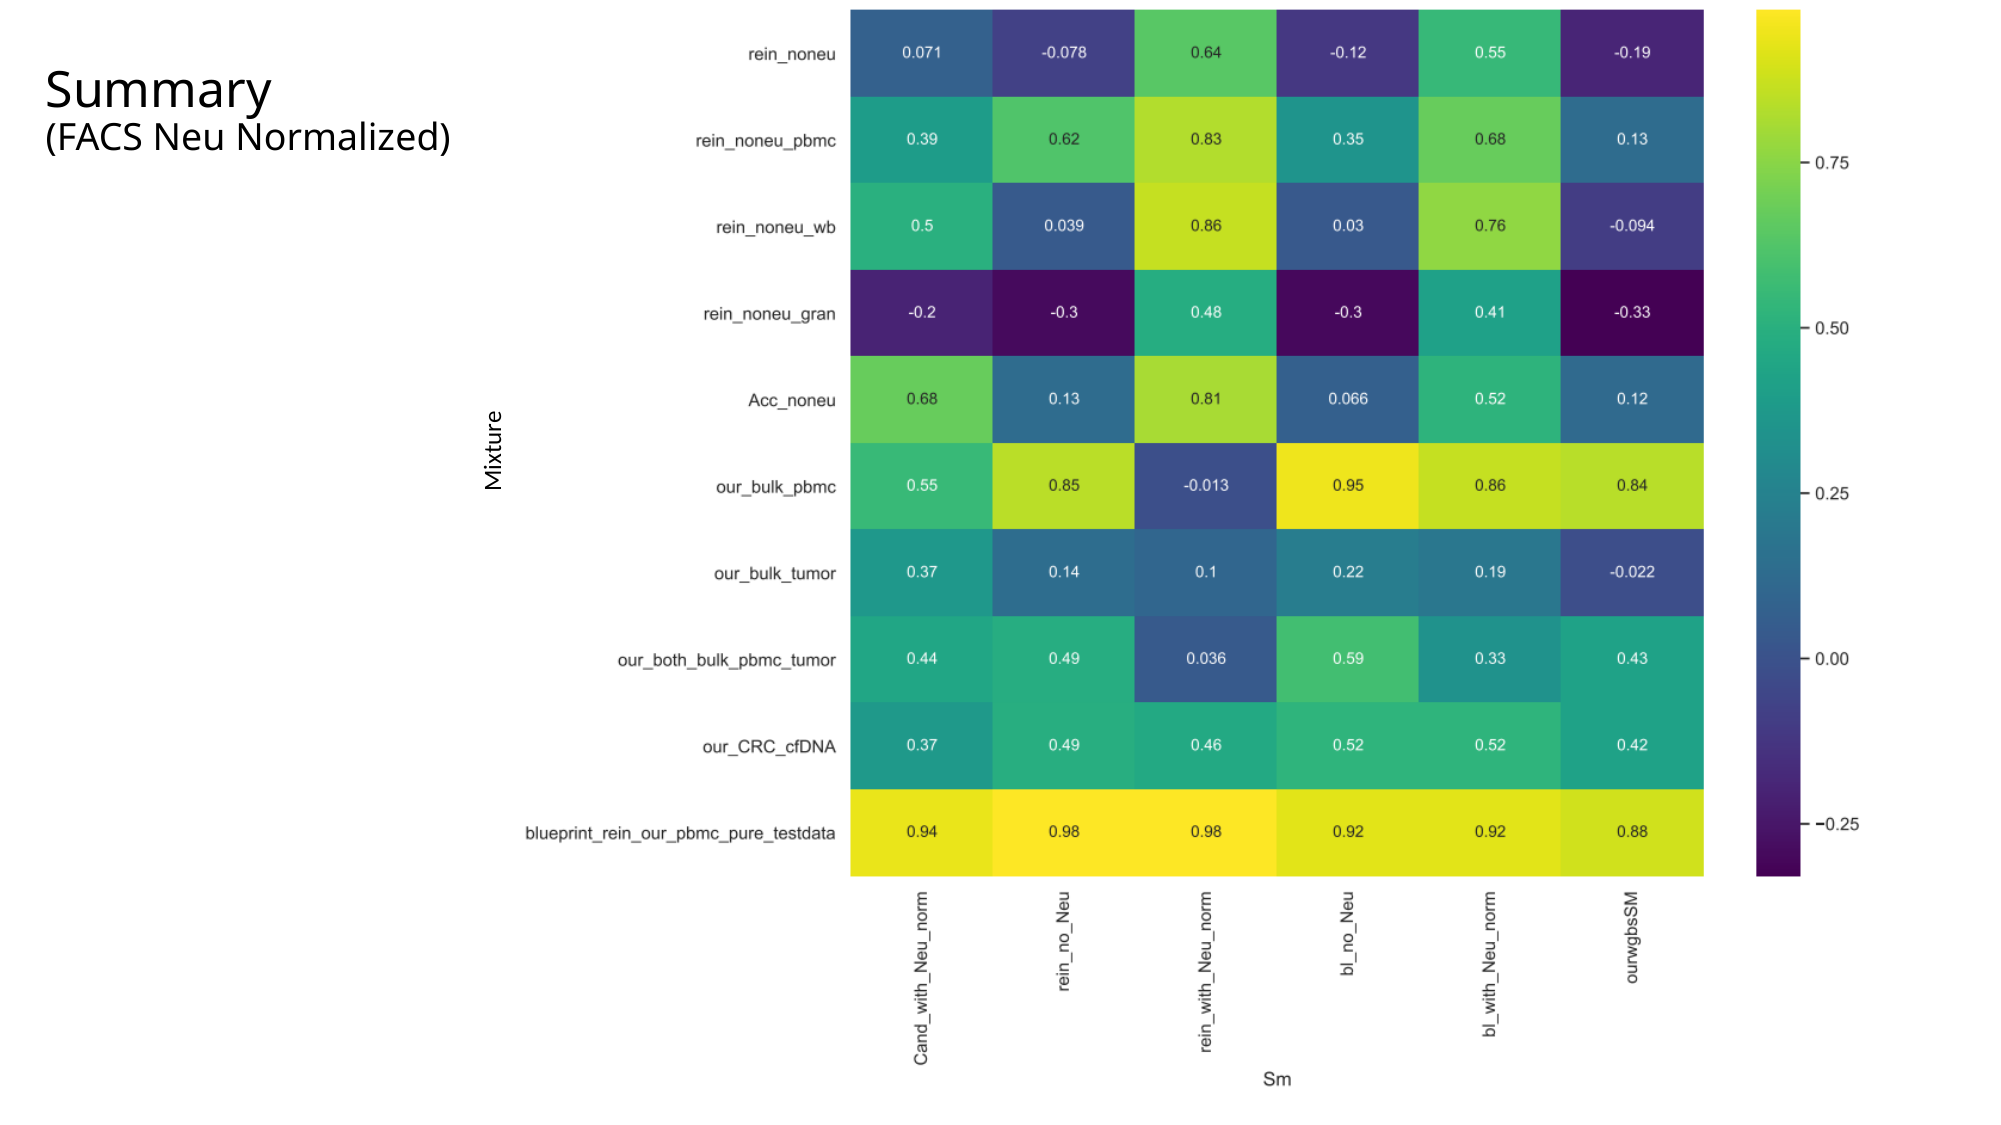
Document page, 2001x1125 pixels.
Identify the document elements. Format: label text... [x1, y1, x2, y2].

title Summary (FACS Neu Normalized) [30, 3, 514, 221]
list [514, 0, 1869, 1099]
text_box Mixture [468, 396, 514, 507]
